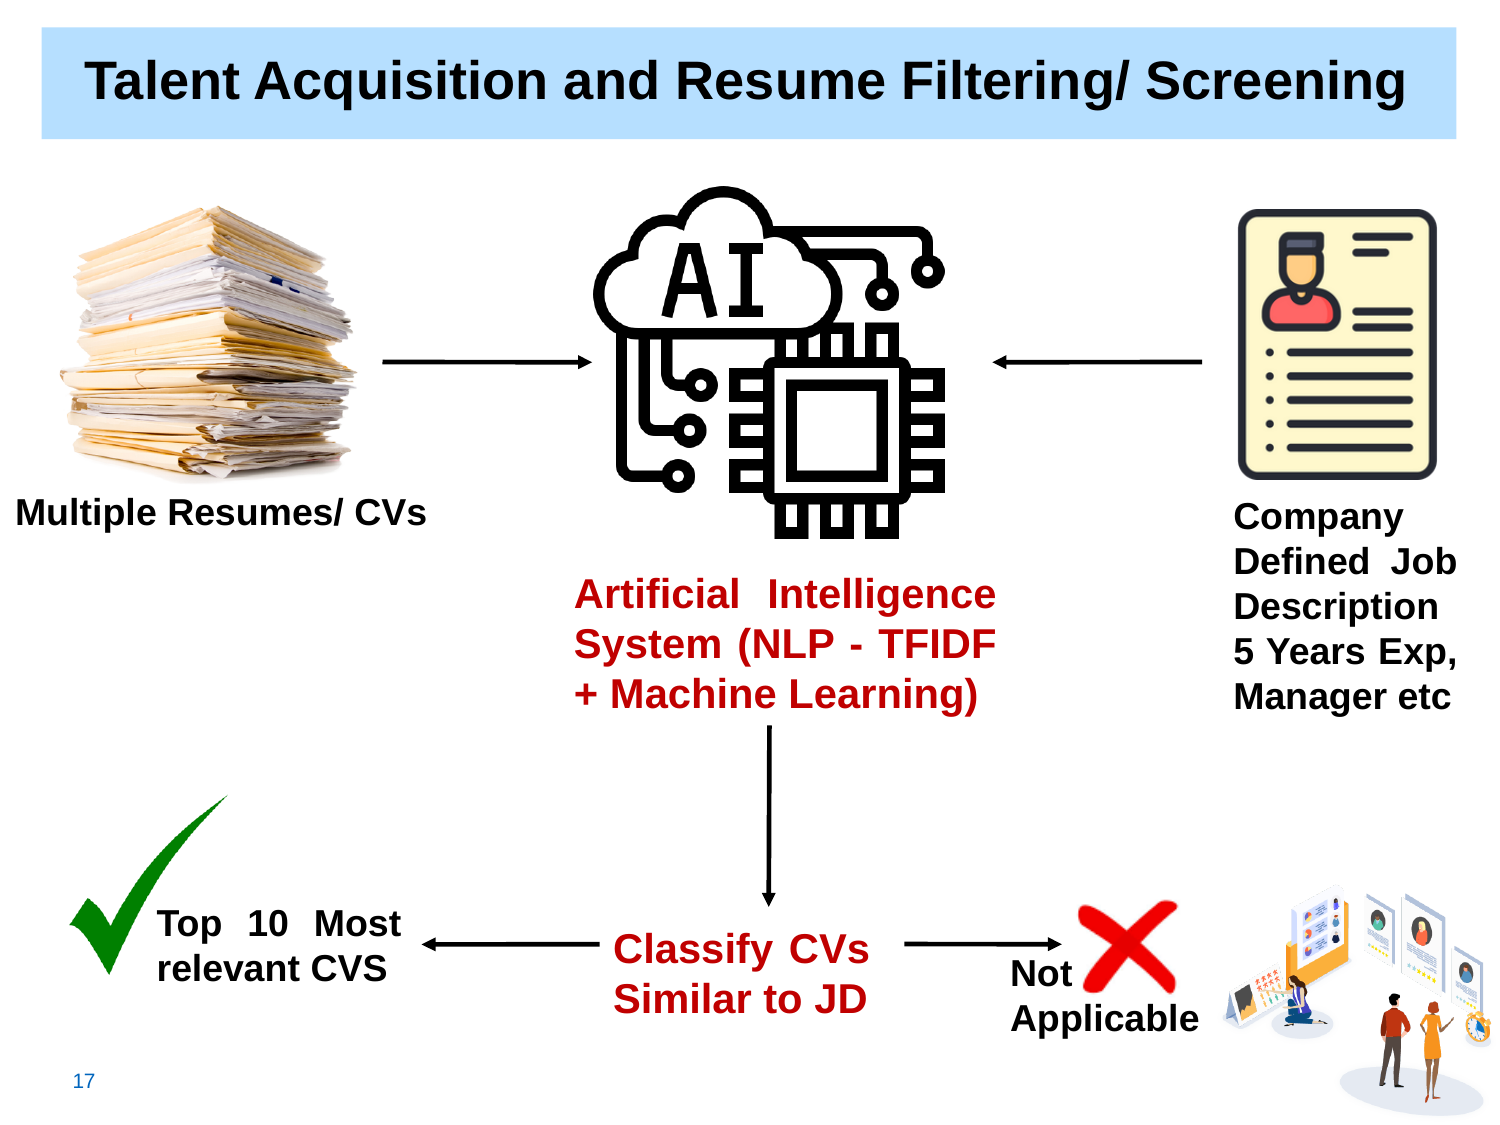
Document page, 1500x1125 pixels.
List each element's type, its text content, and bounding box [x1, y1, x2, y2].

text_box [994, 885, 1271, 1047]
picture [1213, 884, 1500, 1125]
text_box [1201, 209, 1473, 725]
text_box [0, 190, 461, 541]
text_box Classify CVs Similar to JD [598, 895, 886, 1029]
text_box [41, 27, 1457, 140]
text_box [558, 180, 1012, 725]
title Talent Acquisition and Resume Filtering/ Screening [47, 17, 1447, 119]
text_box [69, 793, 417, 997]
